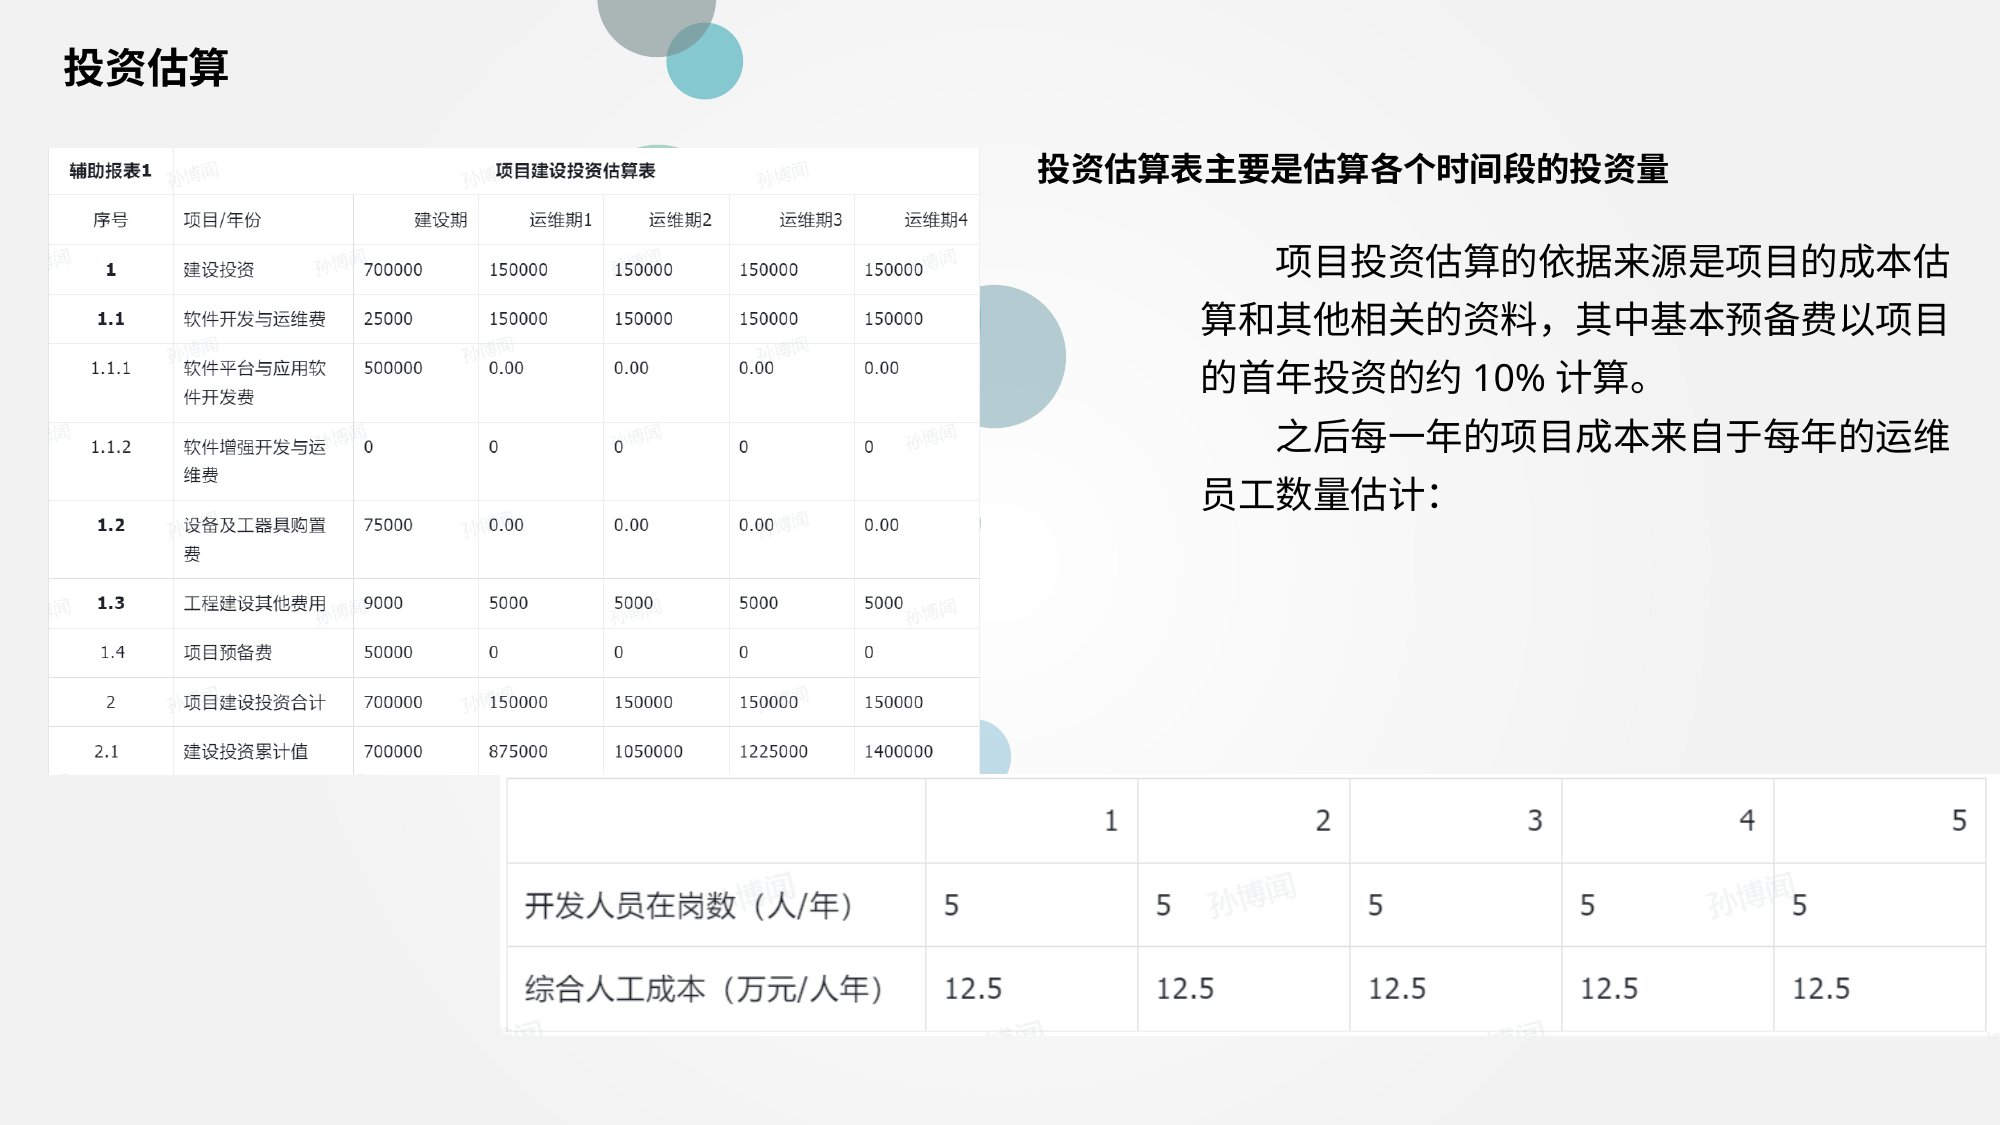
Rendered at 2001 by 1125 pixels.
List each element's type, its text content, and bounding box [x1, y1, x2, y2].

text_box 投资估算 [48, 19, 403, 100]
text_box 投资估算表主要是估算各个时间段的投资量 [1023, 128, 1715, 243]
picture [48, 148, 2000, 1036]
text_box 项目投资估算的依据来源是项目的成本估算和其他相关的资料，其中基本预备费以项目的首年投资的约10%计算。 之后每一年的项目成本来自于每年的运维员工数量估计： [1185, 216, 2000, 460]
